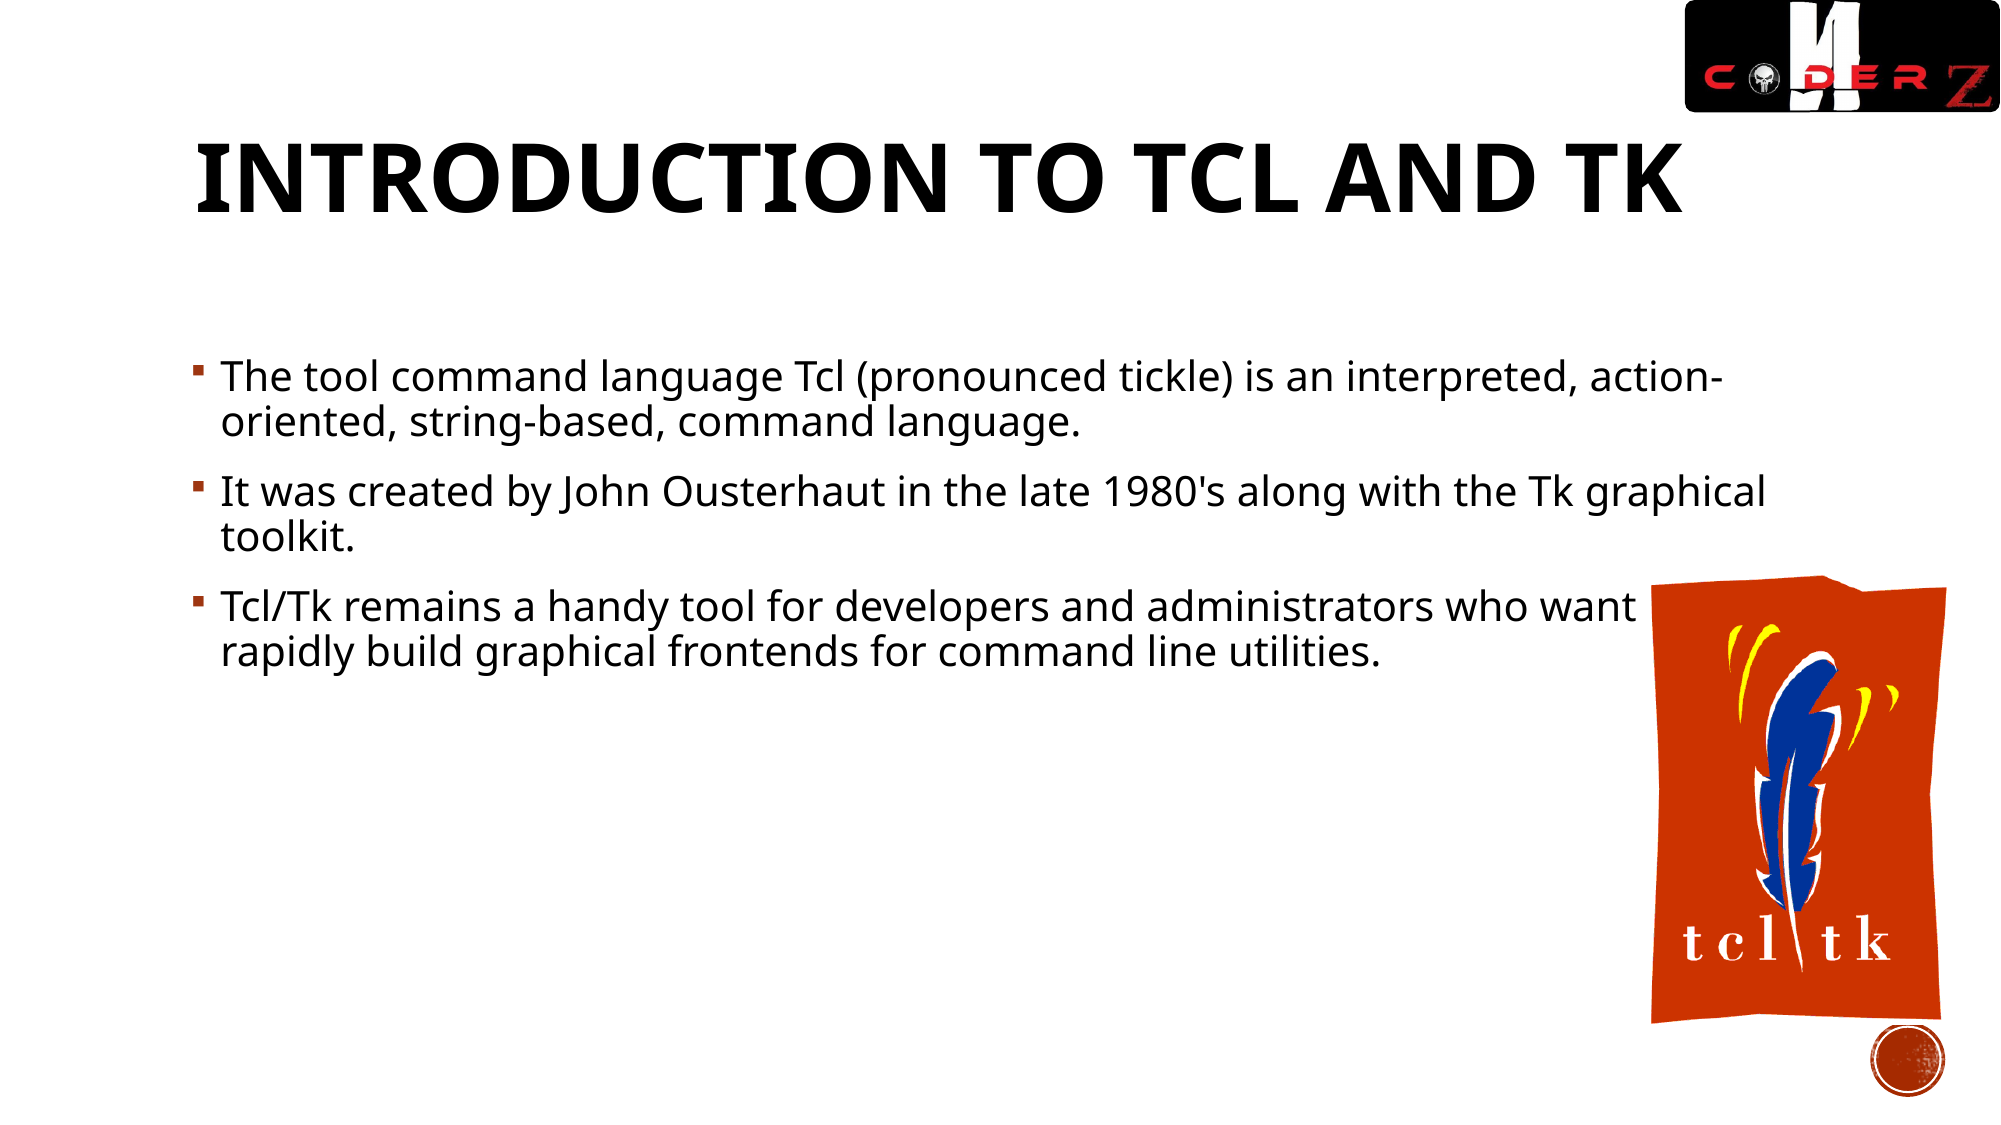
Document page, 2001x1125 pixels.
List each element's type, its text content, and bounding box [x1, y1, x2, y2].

picture [1684, 0, 2000, 113]
picture [1645, 574, 1952, 1025]
title Introduction to Tcl and Tk [180, 120, 1830, 359]
list The tool command language Tcl (pronounced tickle) is an interpreted, action-oriented, string-based, command language. It was created by John Ousterhaut in the late 1980's along with the Tk graphical toolkit. Tcl/Tk remains a handy tool for developers and administrators who want to rapidly build graphical frontends for command line utilities. [175, 348, 1826, 1013]
